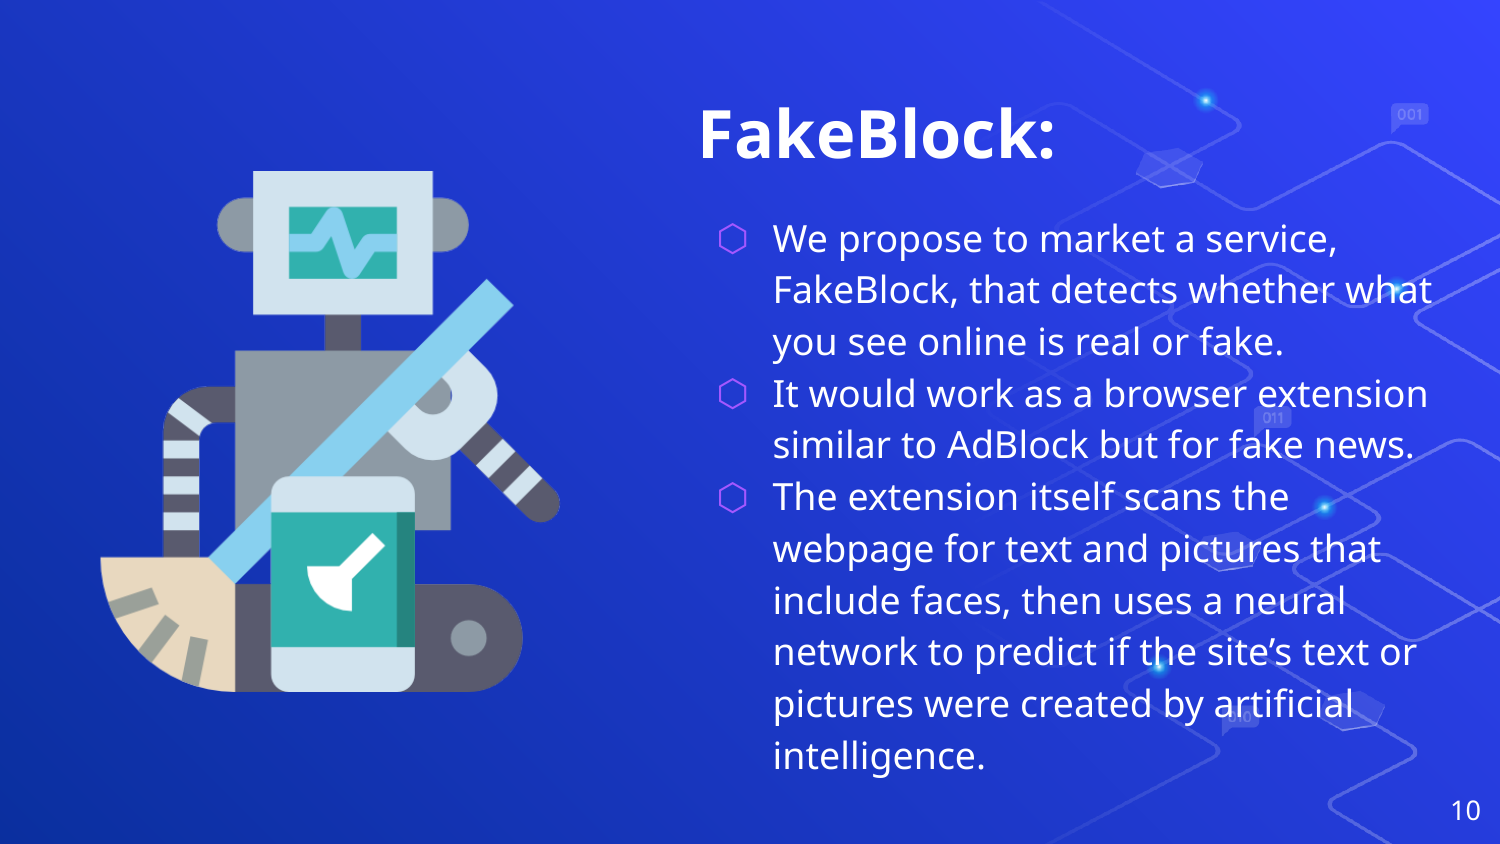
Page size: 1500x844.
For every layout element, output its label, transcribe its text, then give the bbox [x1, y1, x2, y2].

list We propose to market a service, FakeBlock, that detects whether what you see online is real or fake. It would work as a browser extension similar to AdBlock but for fake news. The extension itself scans the webpage for text and pictures that include faces, then uses a neural network to predict if the site’s text or pictures were created by artificial intelligence. [697, 207, 1459, 770]
slide_number ‹#› [1391, 779, 1482, 844]
title FakeBlock: [697, 75, 1358, 172]
picture [0, 0, 1500, 844]
